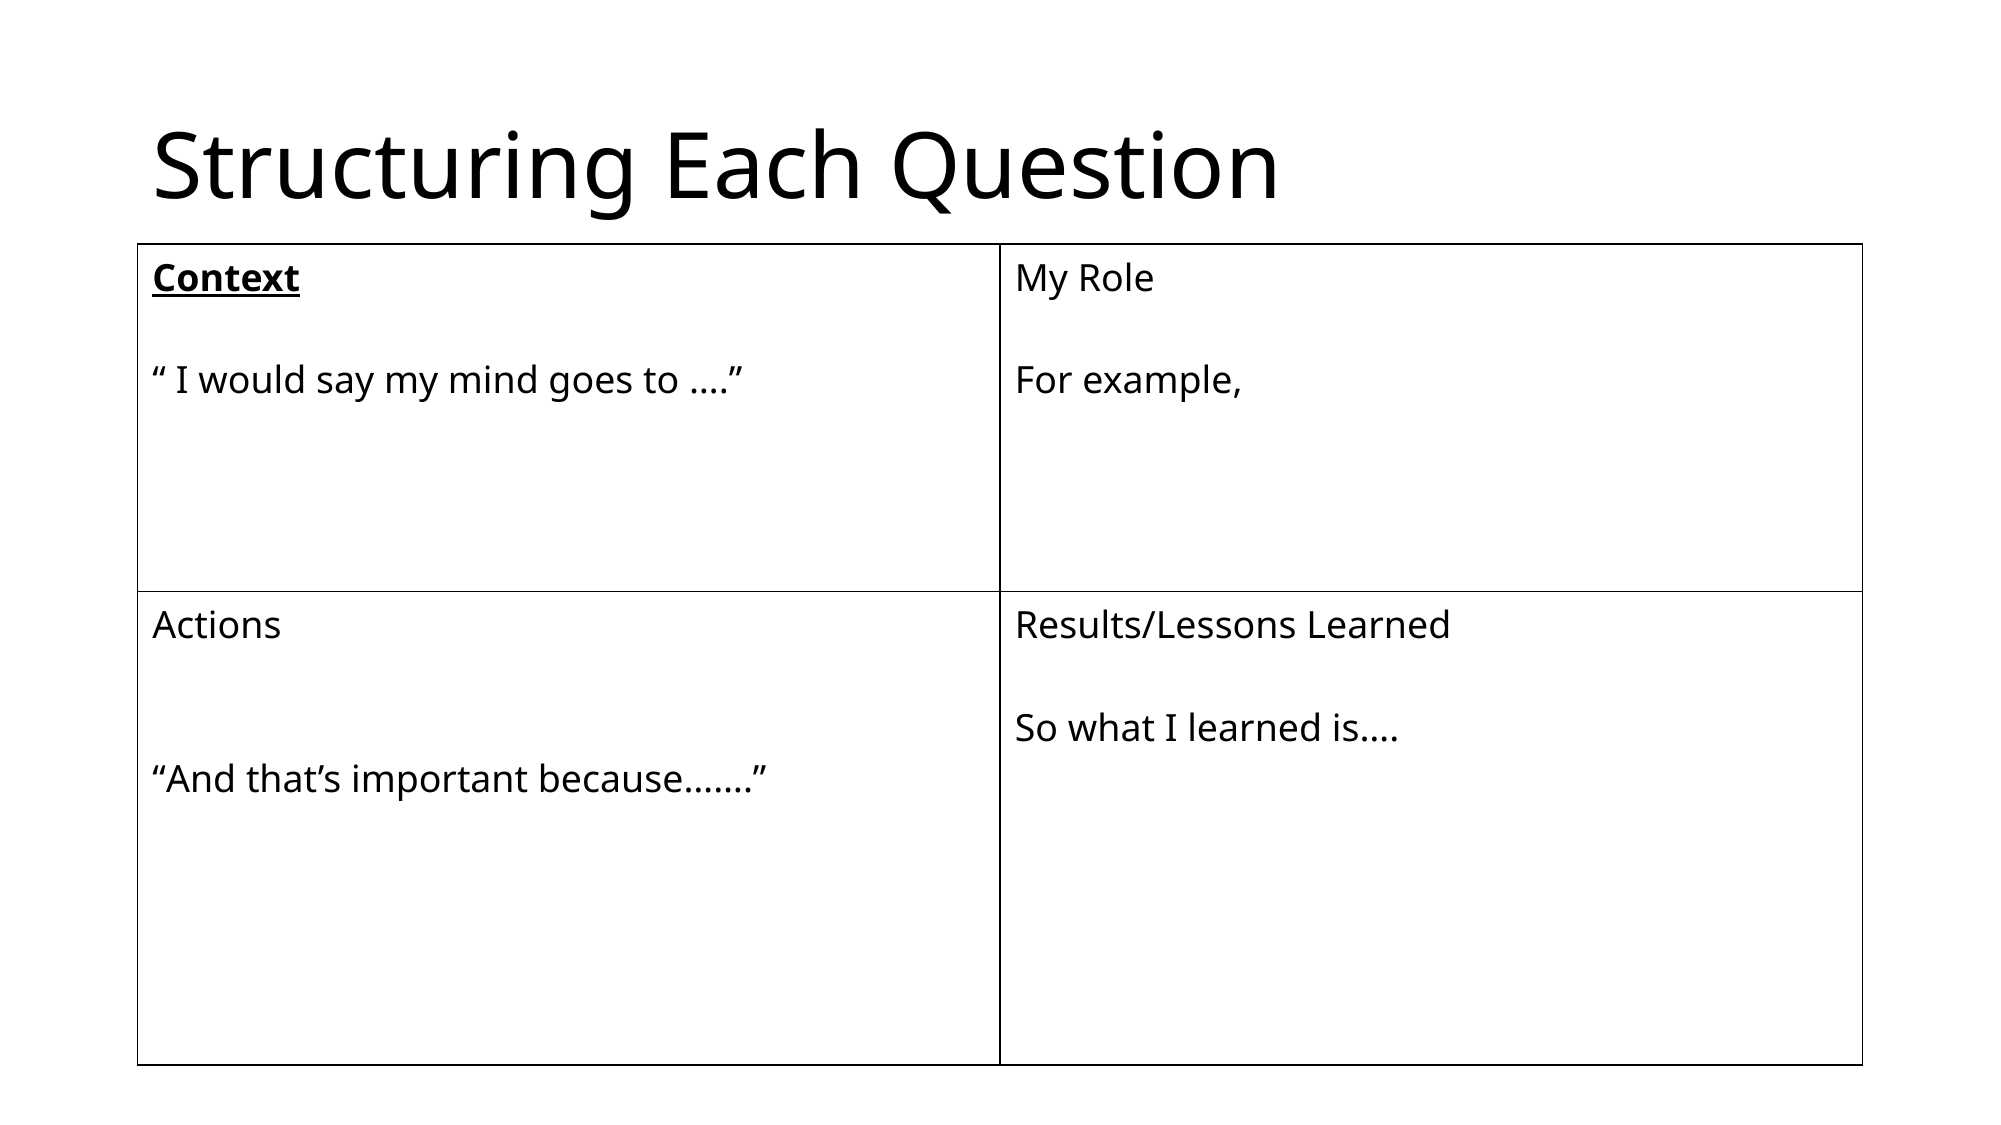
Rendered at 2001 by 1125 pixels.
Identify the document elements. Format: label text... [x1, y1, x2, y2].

table_header Context “ I would say my mind goes to ….” [138, 245, 999, 591]
table_cell Actions “And that’s important because…….” [138, 592, 999, 1064]
table_cell Results/Lessons Learned So what I learned is…. [1001, 592, 1862, 1064]
title Structuring Each Question [137, 59, 1863, 243]
table_header My Role For example, [1001, 245, 1862, 591]
